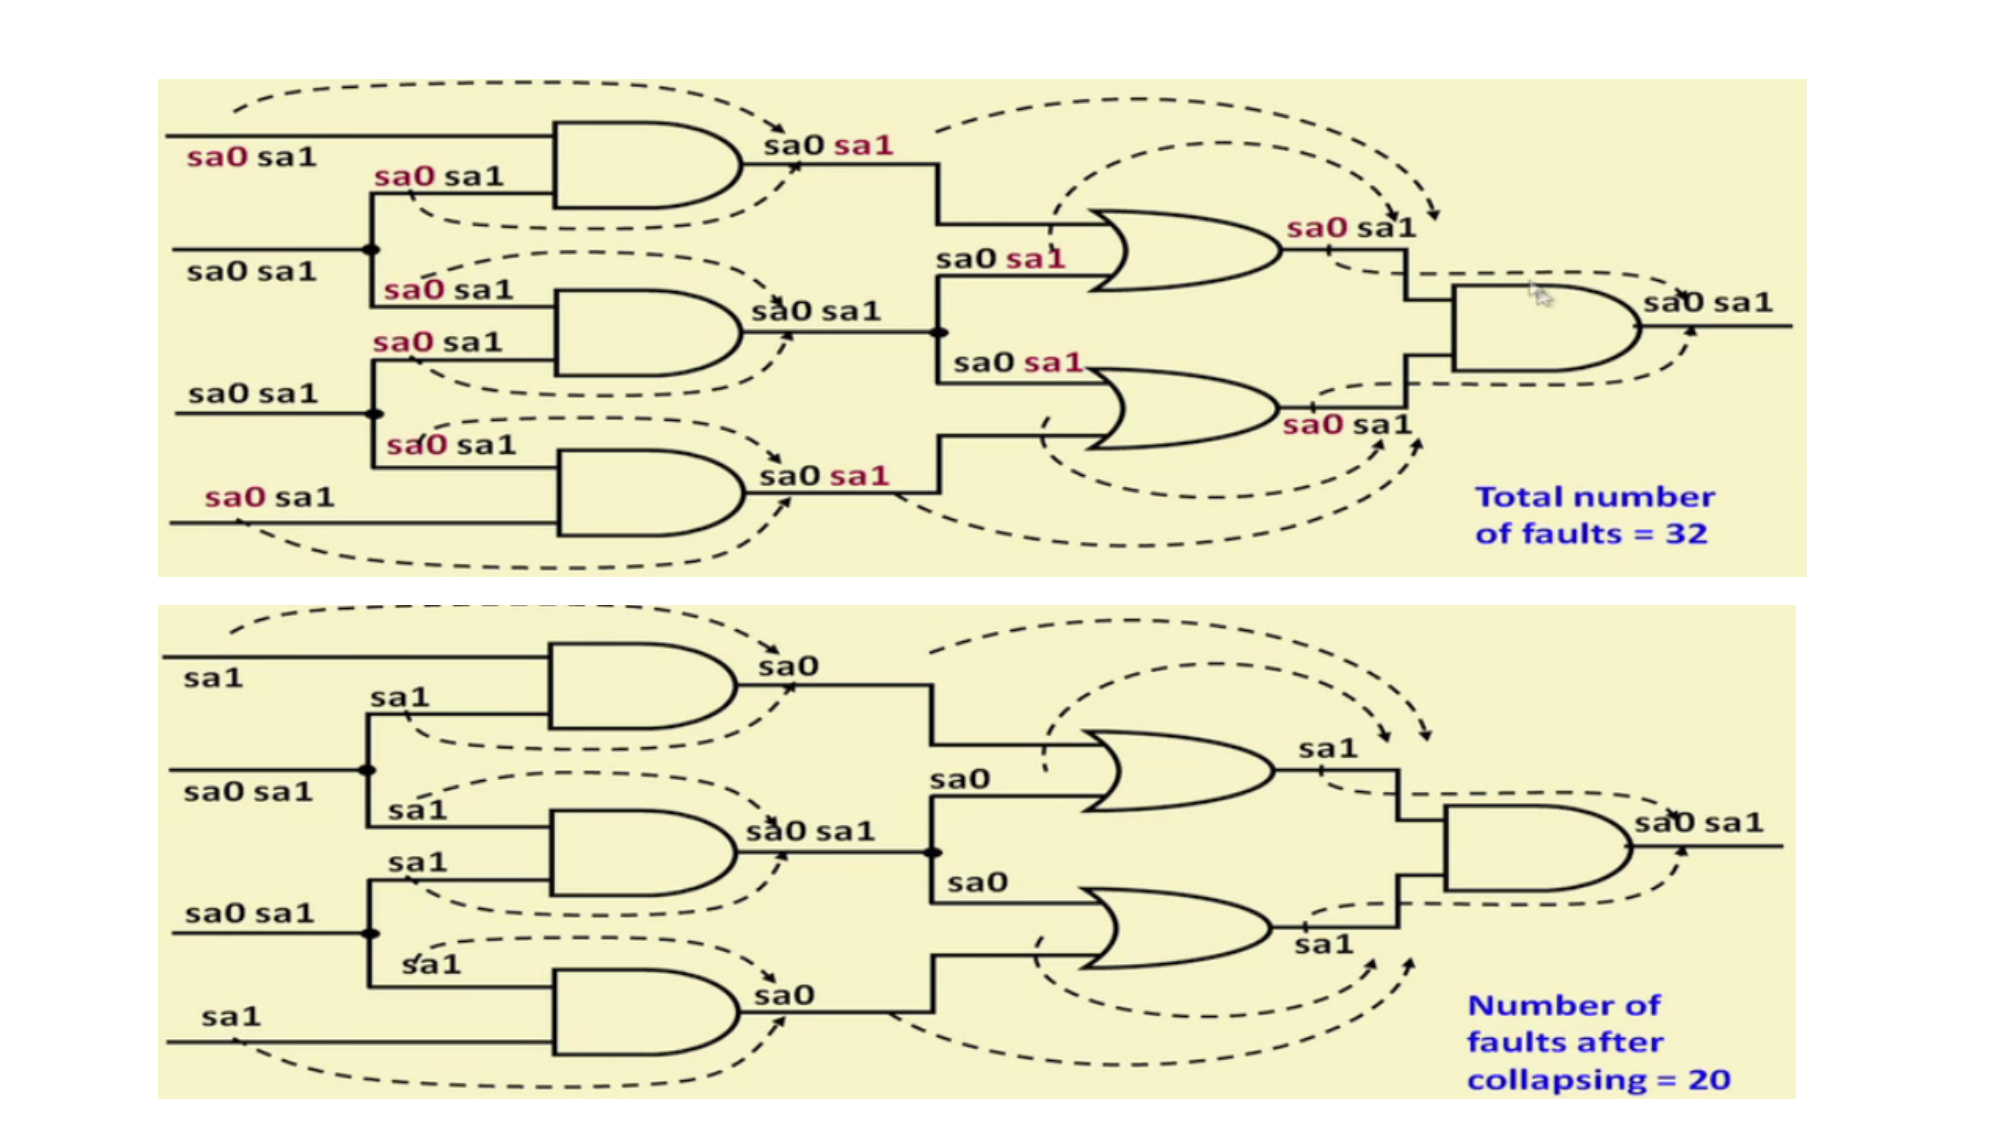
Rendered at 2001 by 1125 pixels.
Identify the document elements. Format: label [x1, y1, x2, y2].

picture [158, 79, 1807, 577]
picture [158, 605, 1796, 1099]
